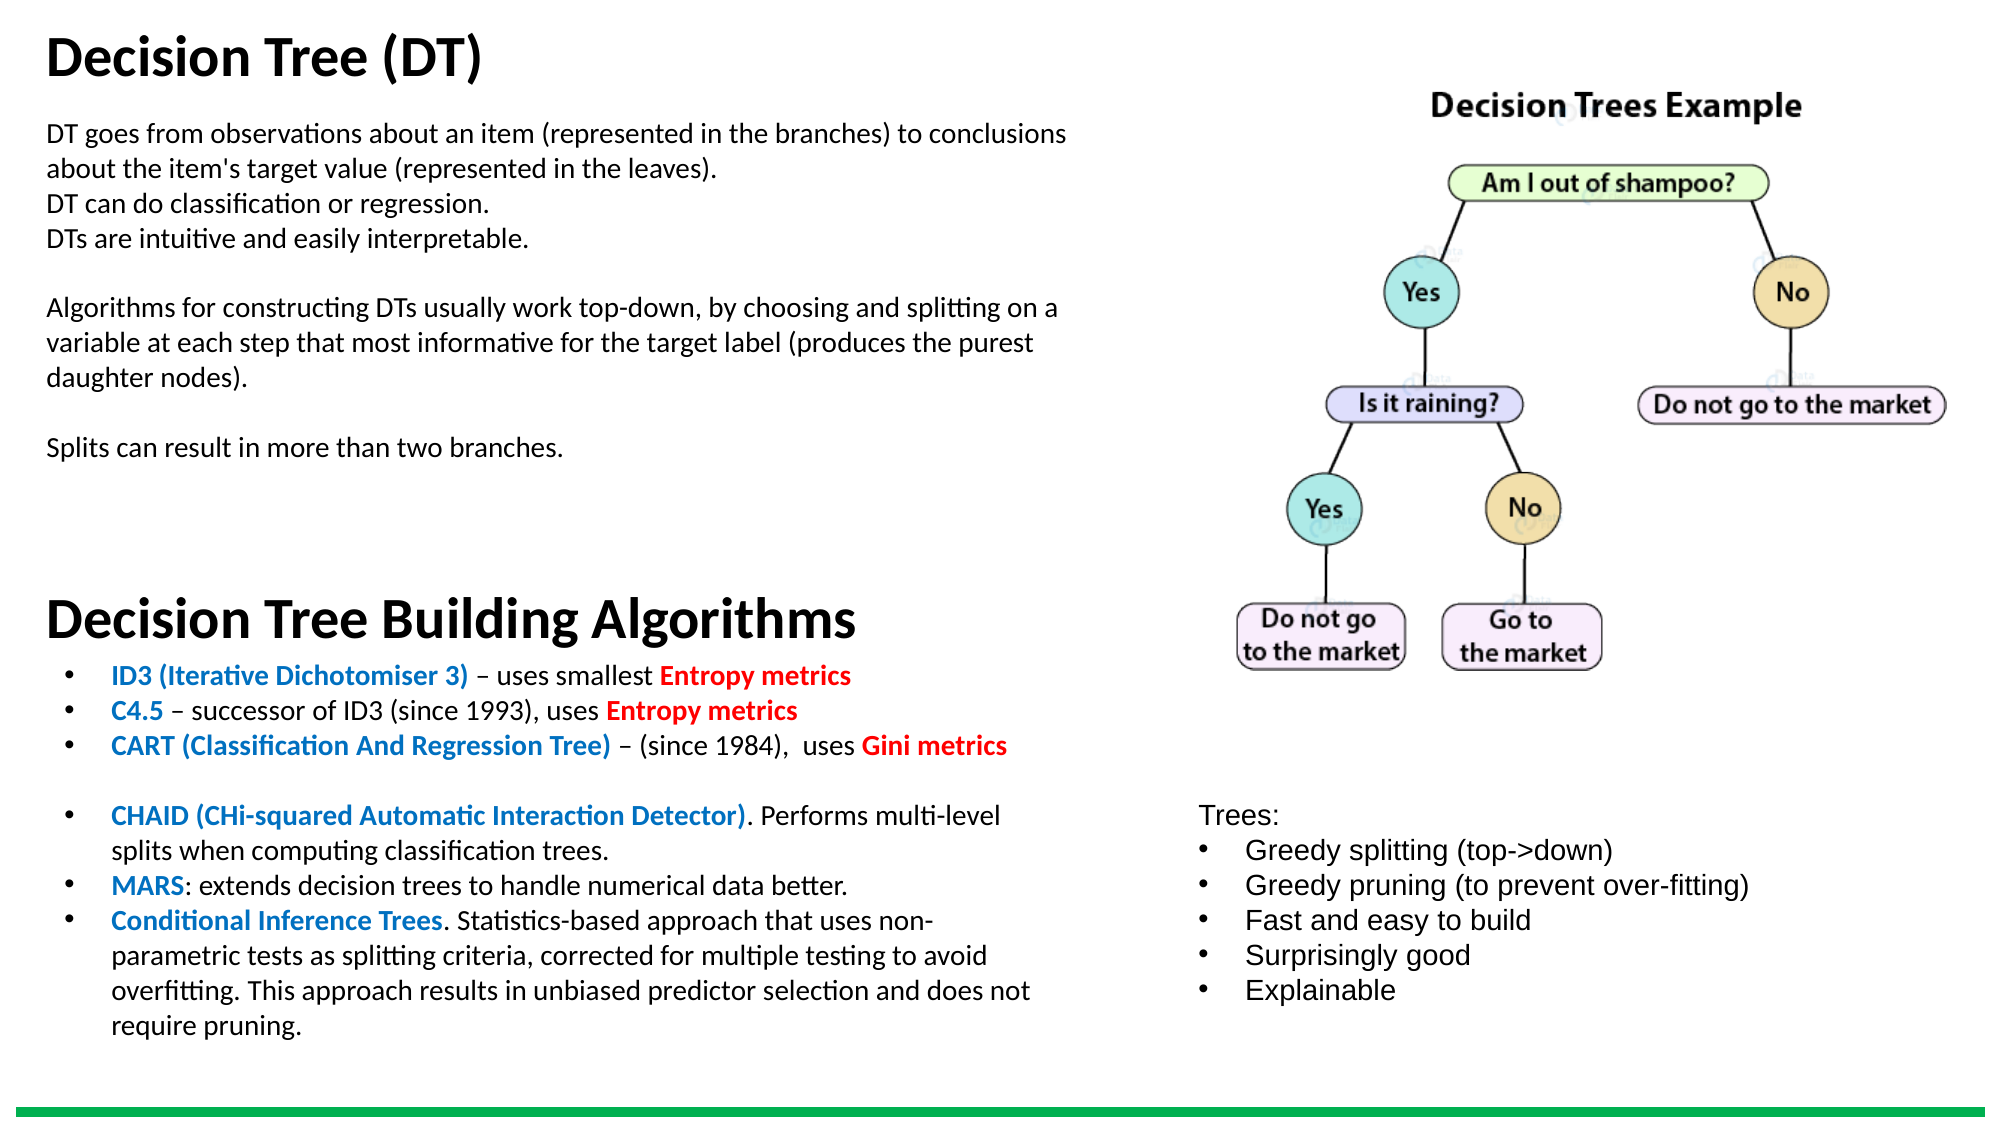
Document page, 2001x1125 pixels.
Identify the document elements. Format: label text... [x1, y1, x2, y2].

text_box DT goes from observations about an item (represented in the branches) to conclusions about the item's target value (represented in the leaves). DT can do classification or regression. DTs are intuitive and easily interpretable. Algorithms for constructing DTs usually work top-down, by choosing and splitting on a variable at each step that most informative for the target label (produces the purest daughter nodes). Splits can result in more than two branches. [31, 106, 1106, 476]
text_box Decision Tree (DT) [31, 10, 579, 87]
text_box ID3 (Iterative Dichotomiser 3) – uses smallest Entropy metrics C4.5 – successor of ID3 (since 1993), uses Entropy metrics CART (Classification And Regression Tree) – (since 1984), uses Gini metrics CHAID (CHi-squared Automatic Interaction Detector). Performs multi-level splits when computing classification trees. MARS: extends decision trees to handle numerical data better. Conditional Inference Trees. Statistics-based approach that uses non-parametric tests as splitting criteria, corrected for multiple testing to avoid overfitting. This approach results in unbiased predictor selection and does not require pruning. [49, 649, 1062, 1095]
text_box Decision Tree Building Algorithms [31, 572, 890, 650]
text_box Trees: Greedy splitting (top->down) Greedy pruning (to prevent over-fitting) Fast and easy to build Surprisingly good Explainable [1183, 788, 1947, 1014]
picture [1235, 86, 1947, 671]
